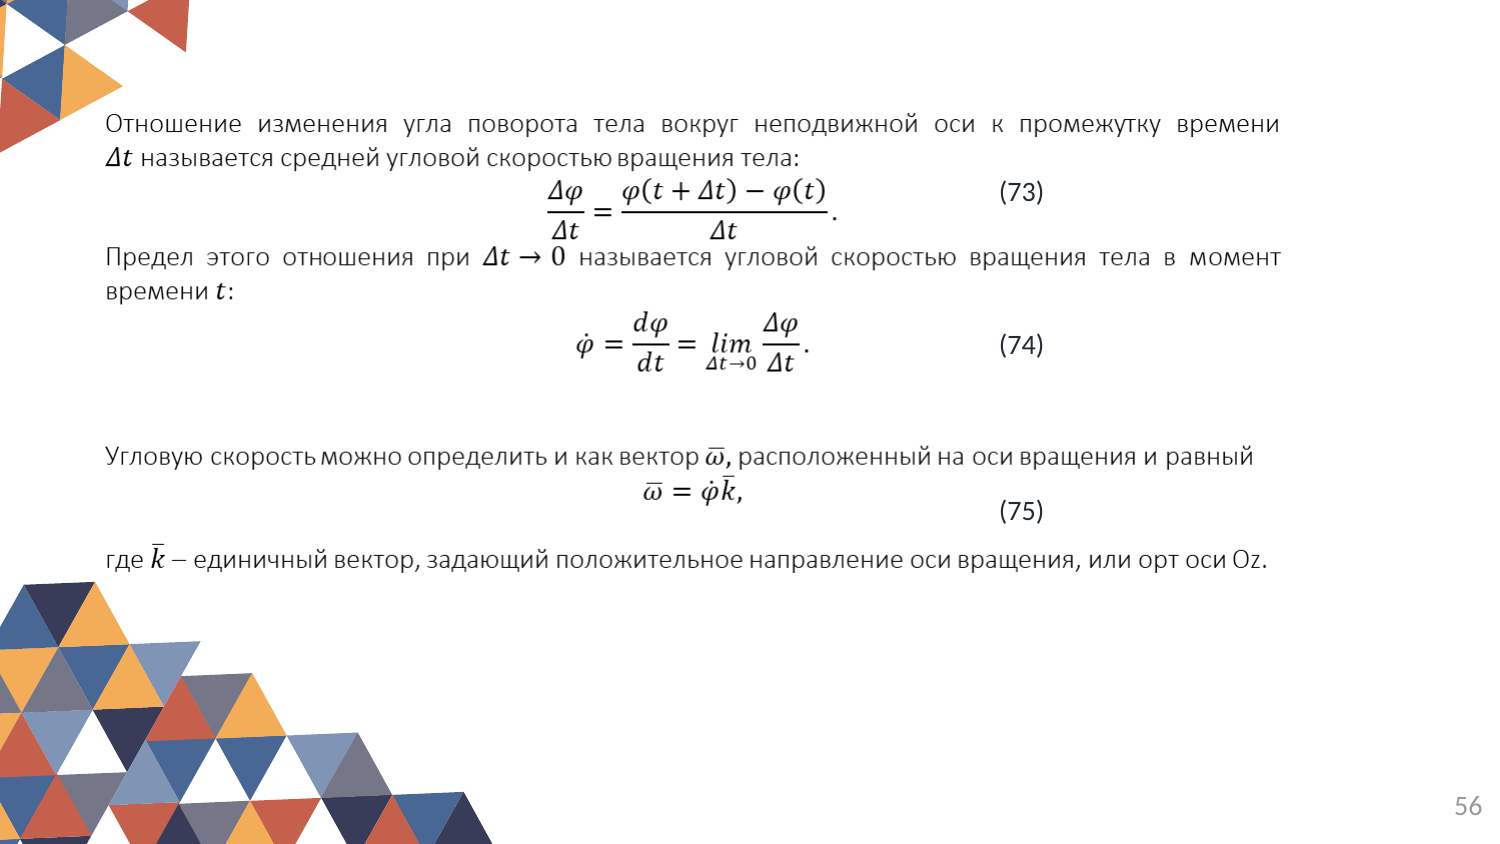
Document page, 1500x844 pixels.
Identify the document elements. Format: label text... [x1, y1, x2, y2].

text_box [0, 0, 250, 189]
text_box (74) [983, 311, 1065, 376]
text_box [0, 661, 462, 844]
text_box (73) [983, 158, 1065, 222]
text_box [90, 98, 1295, 621]
text_box (75) [983, 477, 1065, 542]
text_box 56 [1439, 779, 1500, 829]
